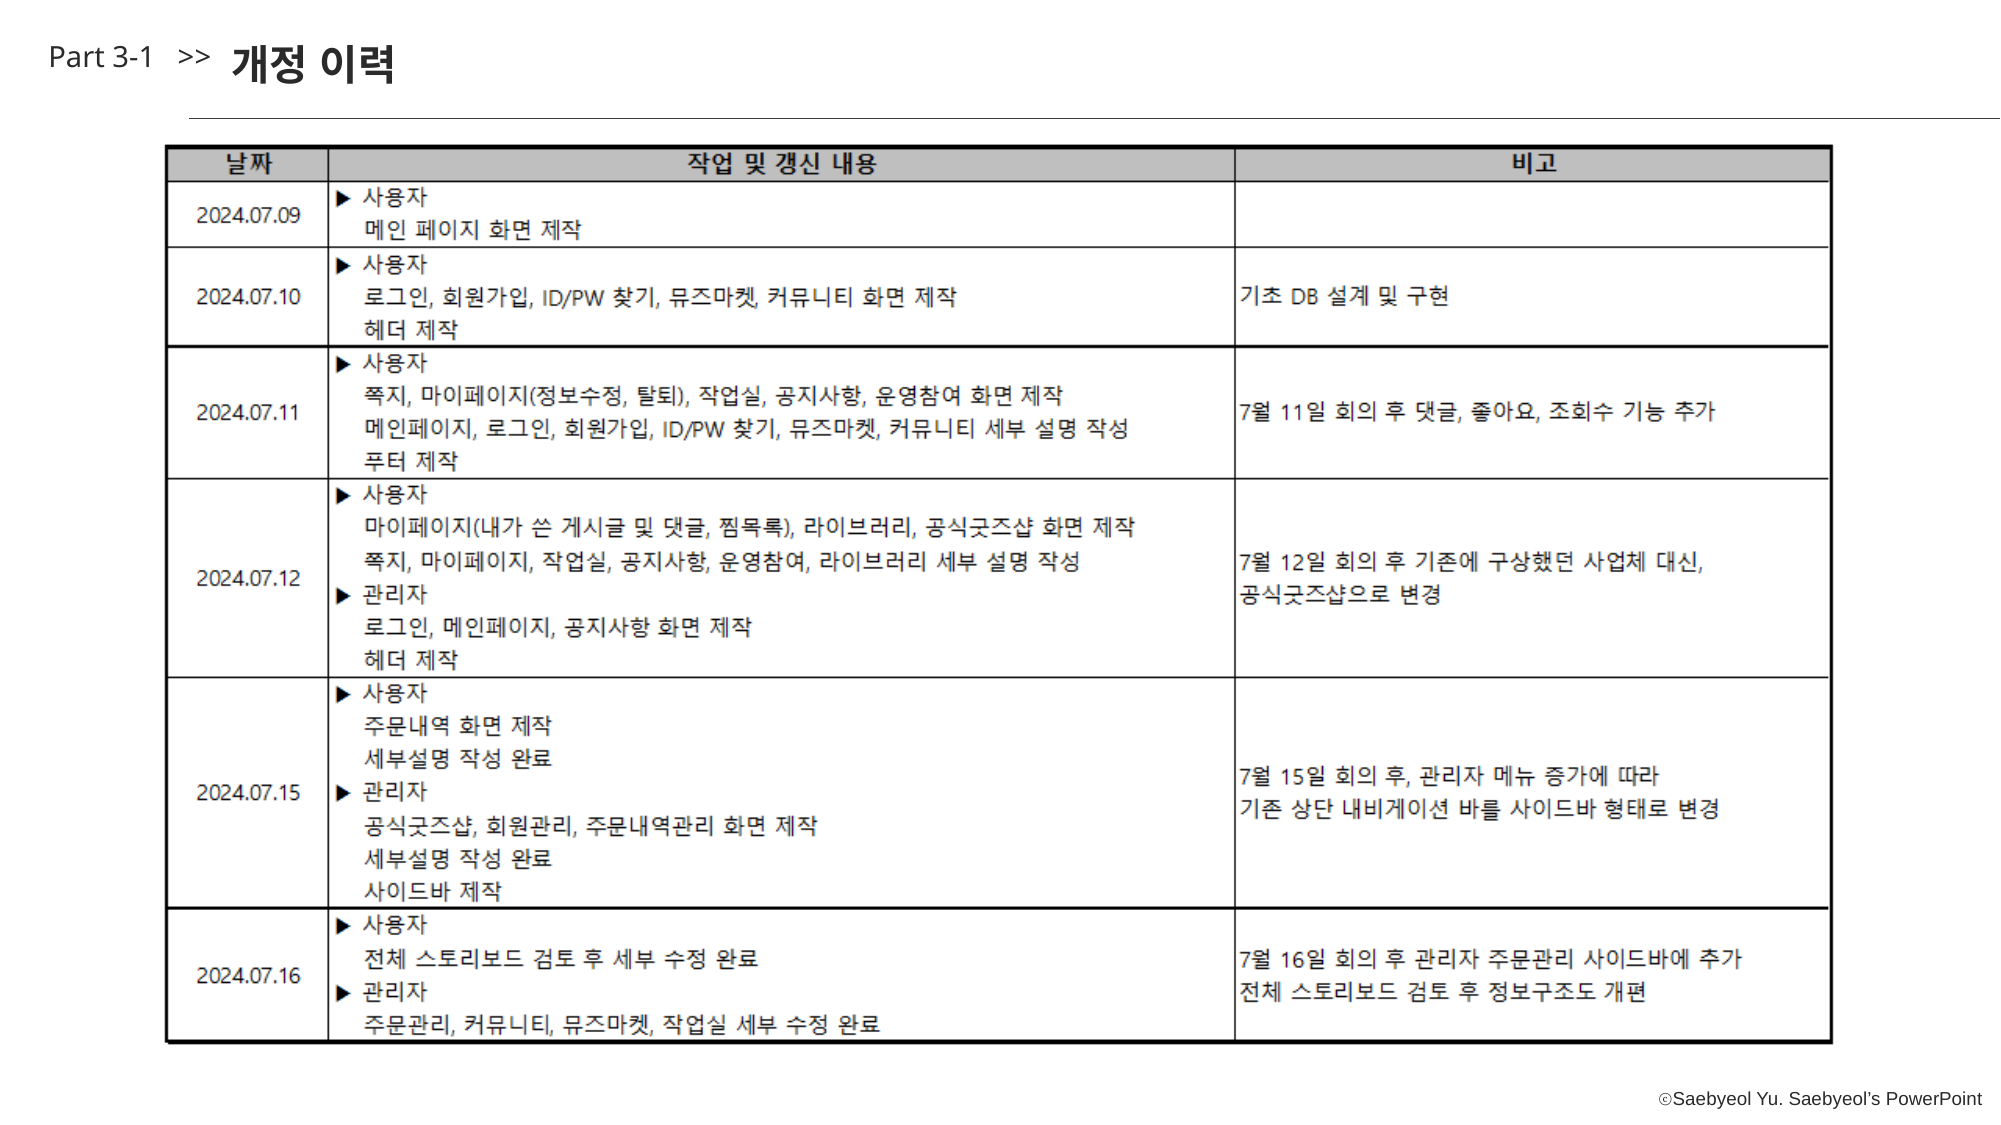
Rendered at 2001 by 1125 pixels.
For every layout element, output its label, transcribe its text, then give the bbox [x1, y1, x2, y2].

picture [148, 134, 1852, 1068]
text_box Part 3-1 >> [33, 30, 227, 81]
text_box 개정 이력 [216, 31, 412, 97]
